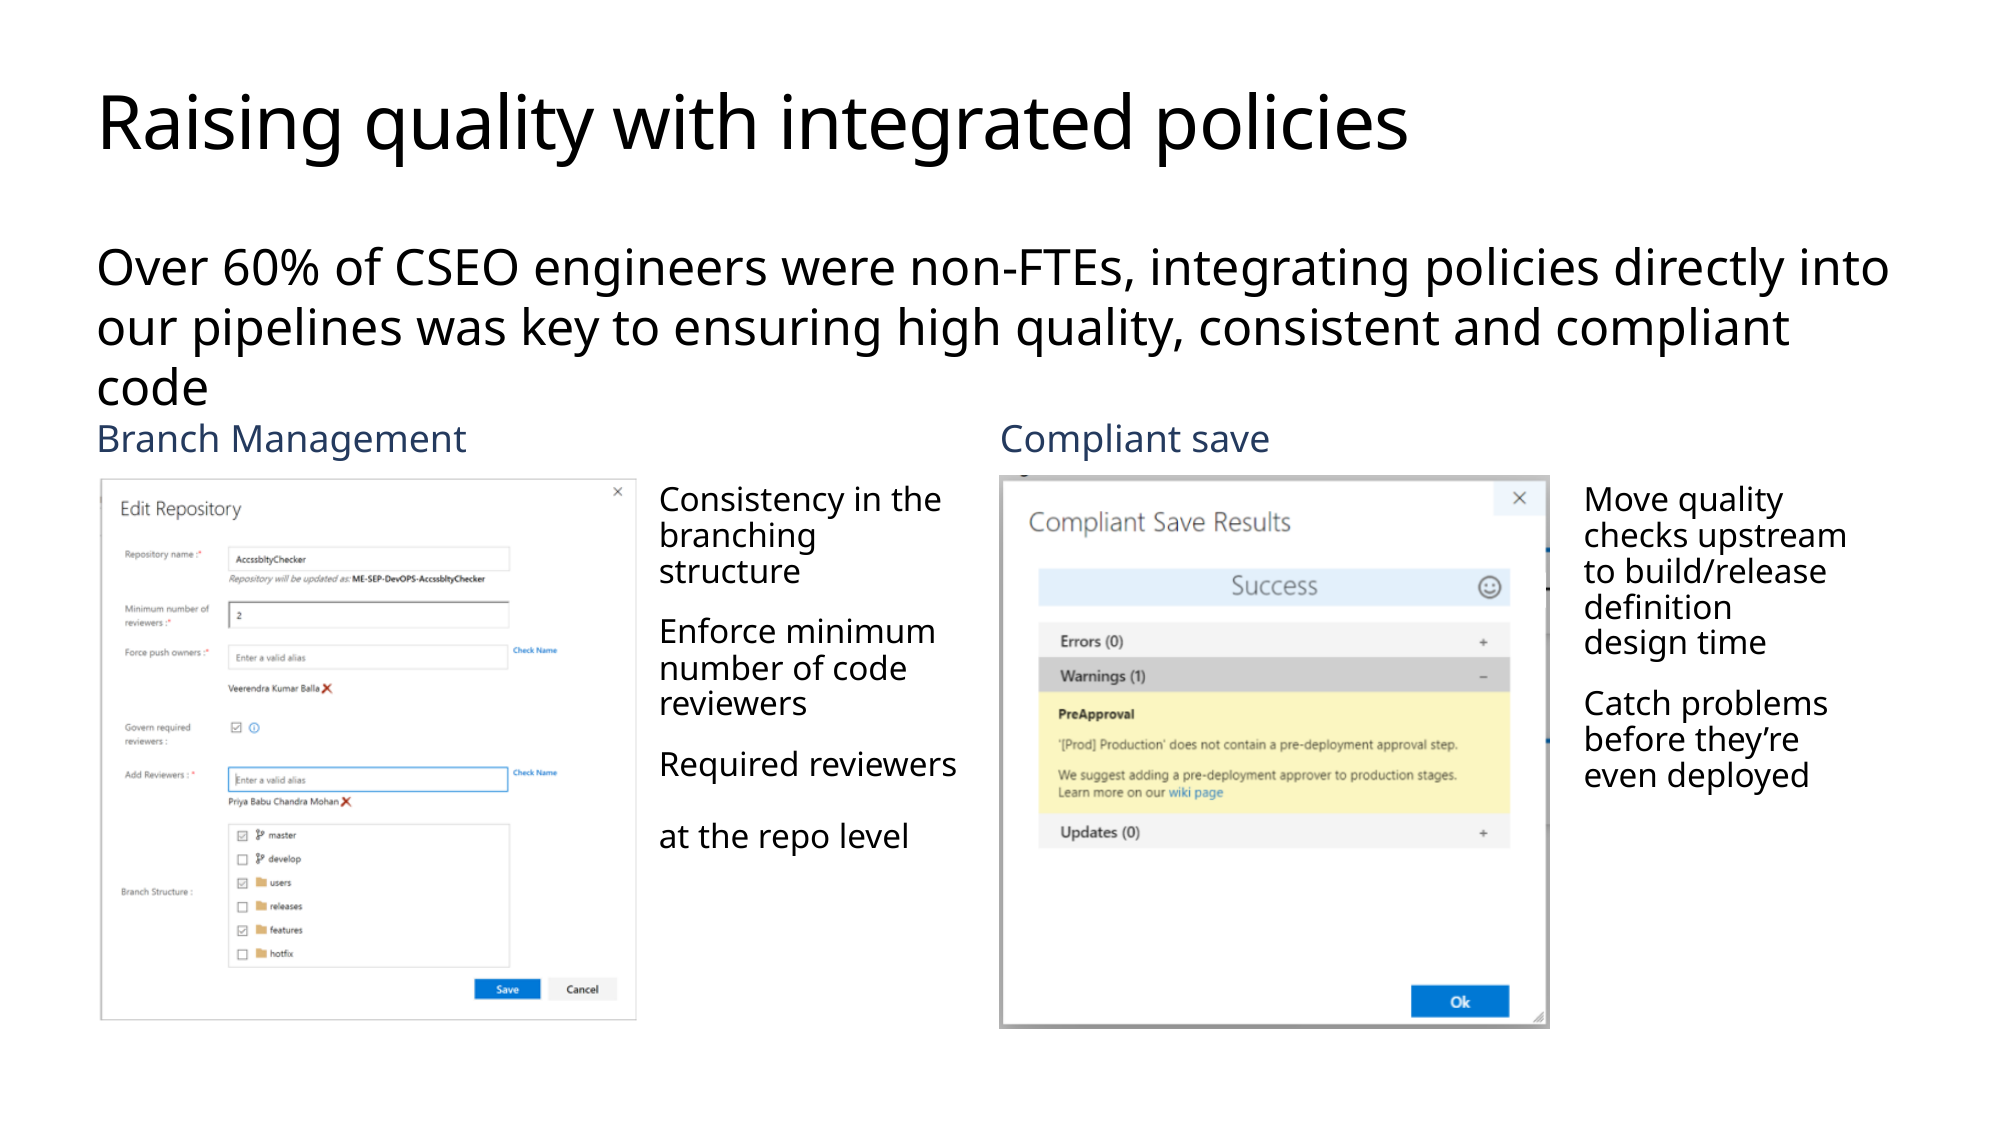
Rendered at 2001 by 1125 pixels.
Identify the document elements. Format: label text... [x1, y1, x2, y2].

text_box Compliant save [999, 419, 1372, 461]
picture [999, 475, 1551, 1029]
picture [95, 475, 645, 1029]
title Raising quality with integrated policies [96, 75, 1904, 166]
list Over 60% of CSEO engineers were non-FTEs, integrating policies directly into our pipelines was key to ensuring high quality, consistent and compliant code [96, 235, 1904, 357]
text_box Branch Management [96, 419, 474, 461]
text_box Consistency in the branching structure Enforce minimum number of code reviewers Required reviewers at the repo level [645, 475, 981, 873]
text_box Move quality checks upstream to build/release definition design time Catch problems before they’re even deployed [1568, 475, 1904, 742]
